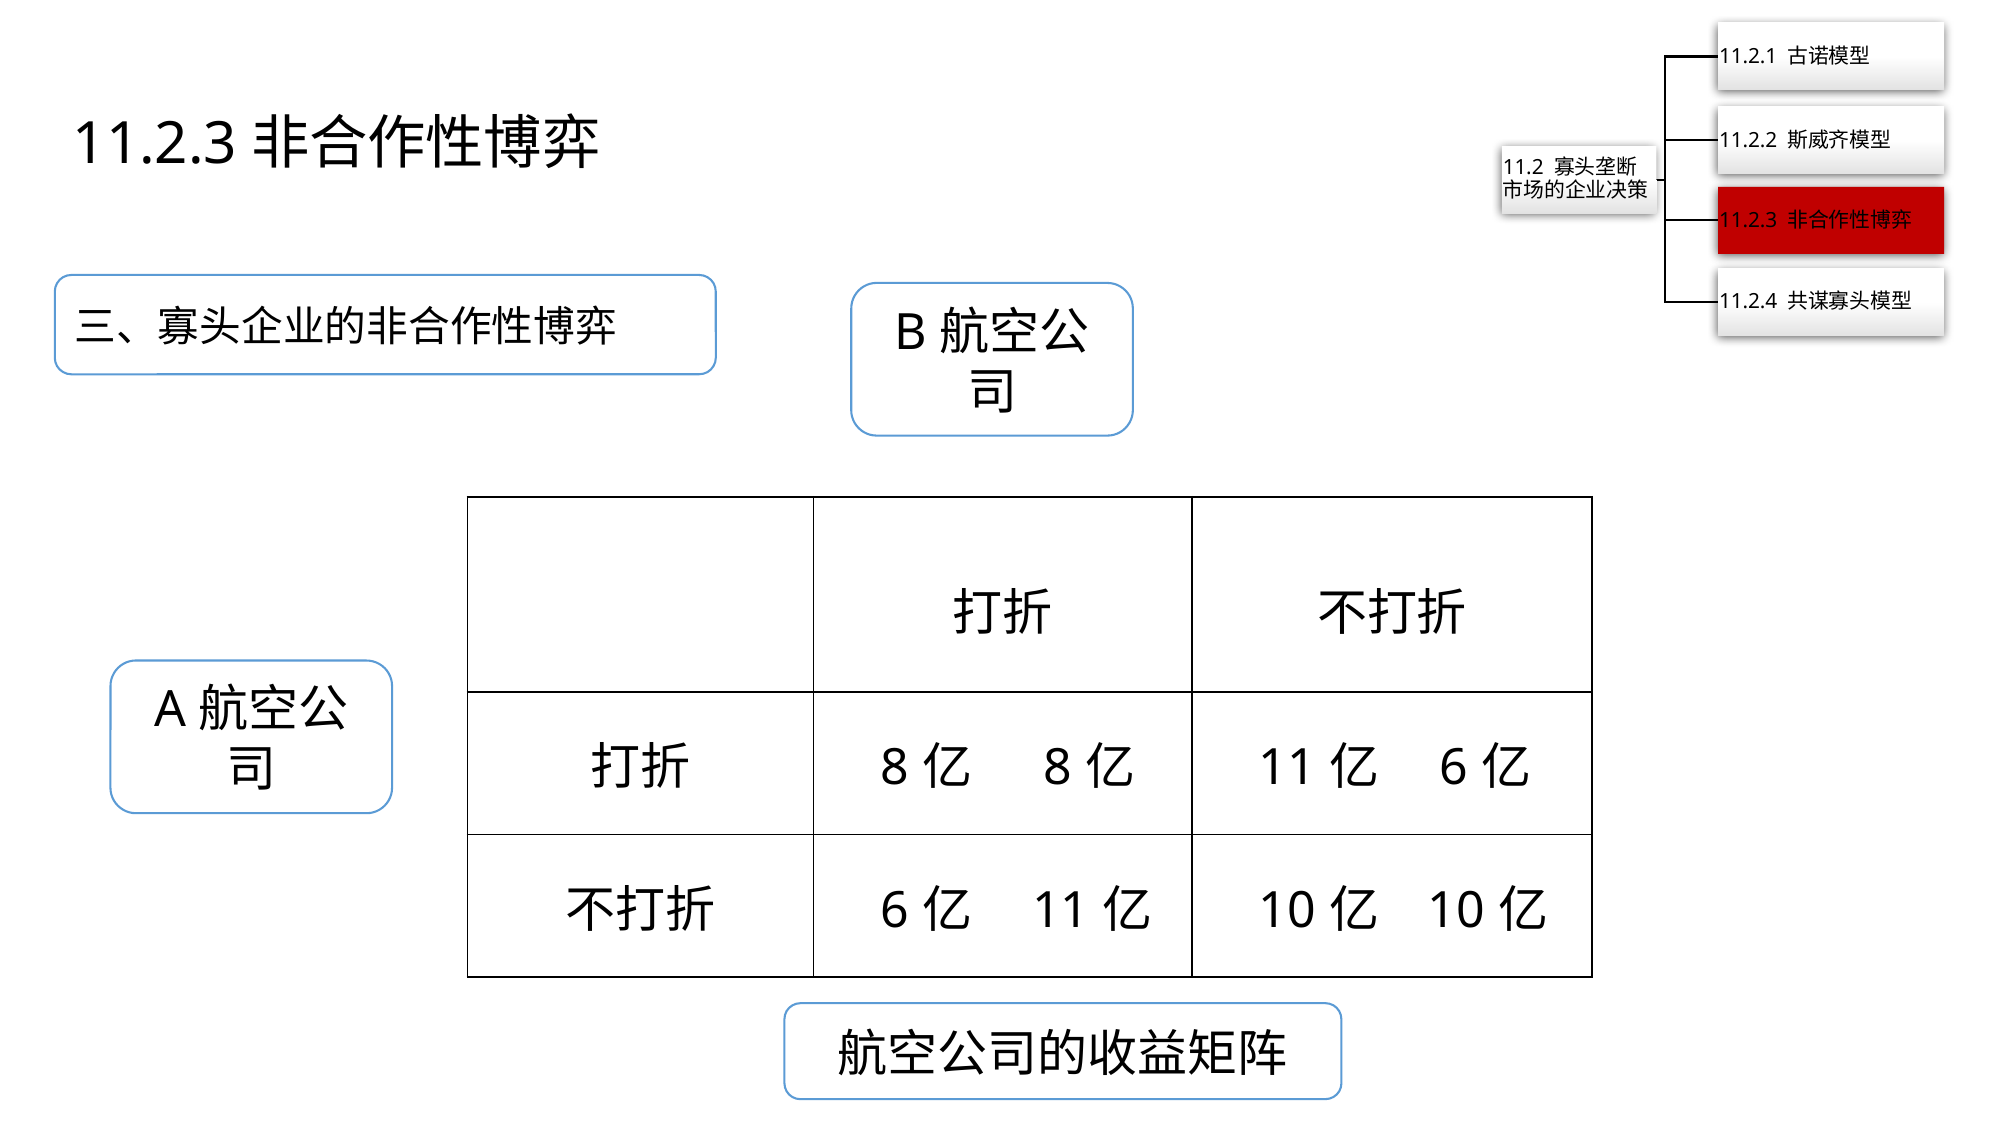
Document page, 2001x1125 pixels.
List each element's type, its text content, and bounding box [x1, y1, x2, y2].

table_cell 6亿 11亿 [814, 835, 1191, 976]
table_header [468, 498, 813, 691]
text_box B航空公司 [850, 281, 1134, 437]
text_box A航空公司 [109, 659, 394, 815]
table_header 不打折 [1193, 498, 1591, 691]
text_box 11.2.3非合作性博弈 [54, 95, 1501, 184]
table_cell 11亿 6亿 [1193, 693, 1591, 834]
table_header 打折 [814, 498, 1191, 691]
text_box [1501, 0, 2000, 353]
table_cell 10亿 10亿 [1193, 835, 1591, 976]
table_cell 不打折 [468, 835, 813, 976]
table_cell 打折 [468, 693, 813, 834]
text_box 三、寡头企业的非合作性博弈 [53, 273, 717, 376]
table_cell 8亿 8亿 [814, 693, 1191, 834]
text_box 航空公司的收益矩阵 [783, 1002, 1343, 1101]
